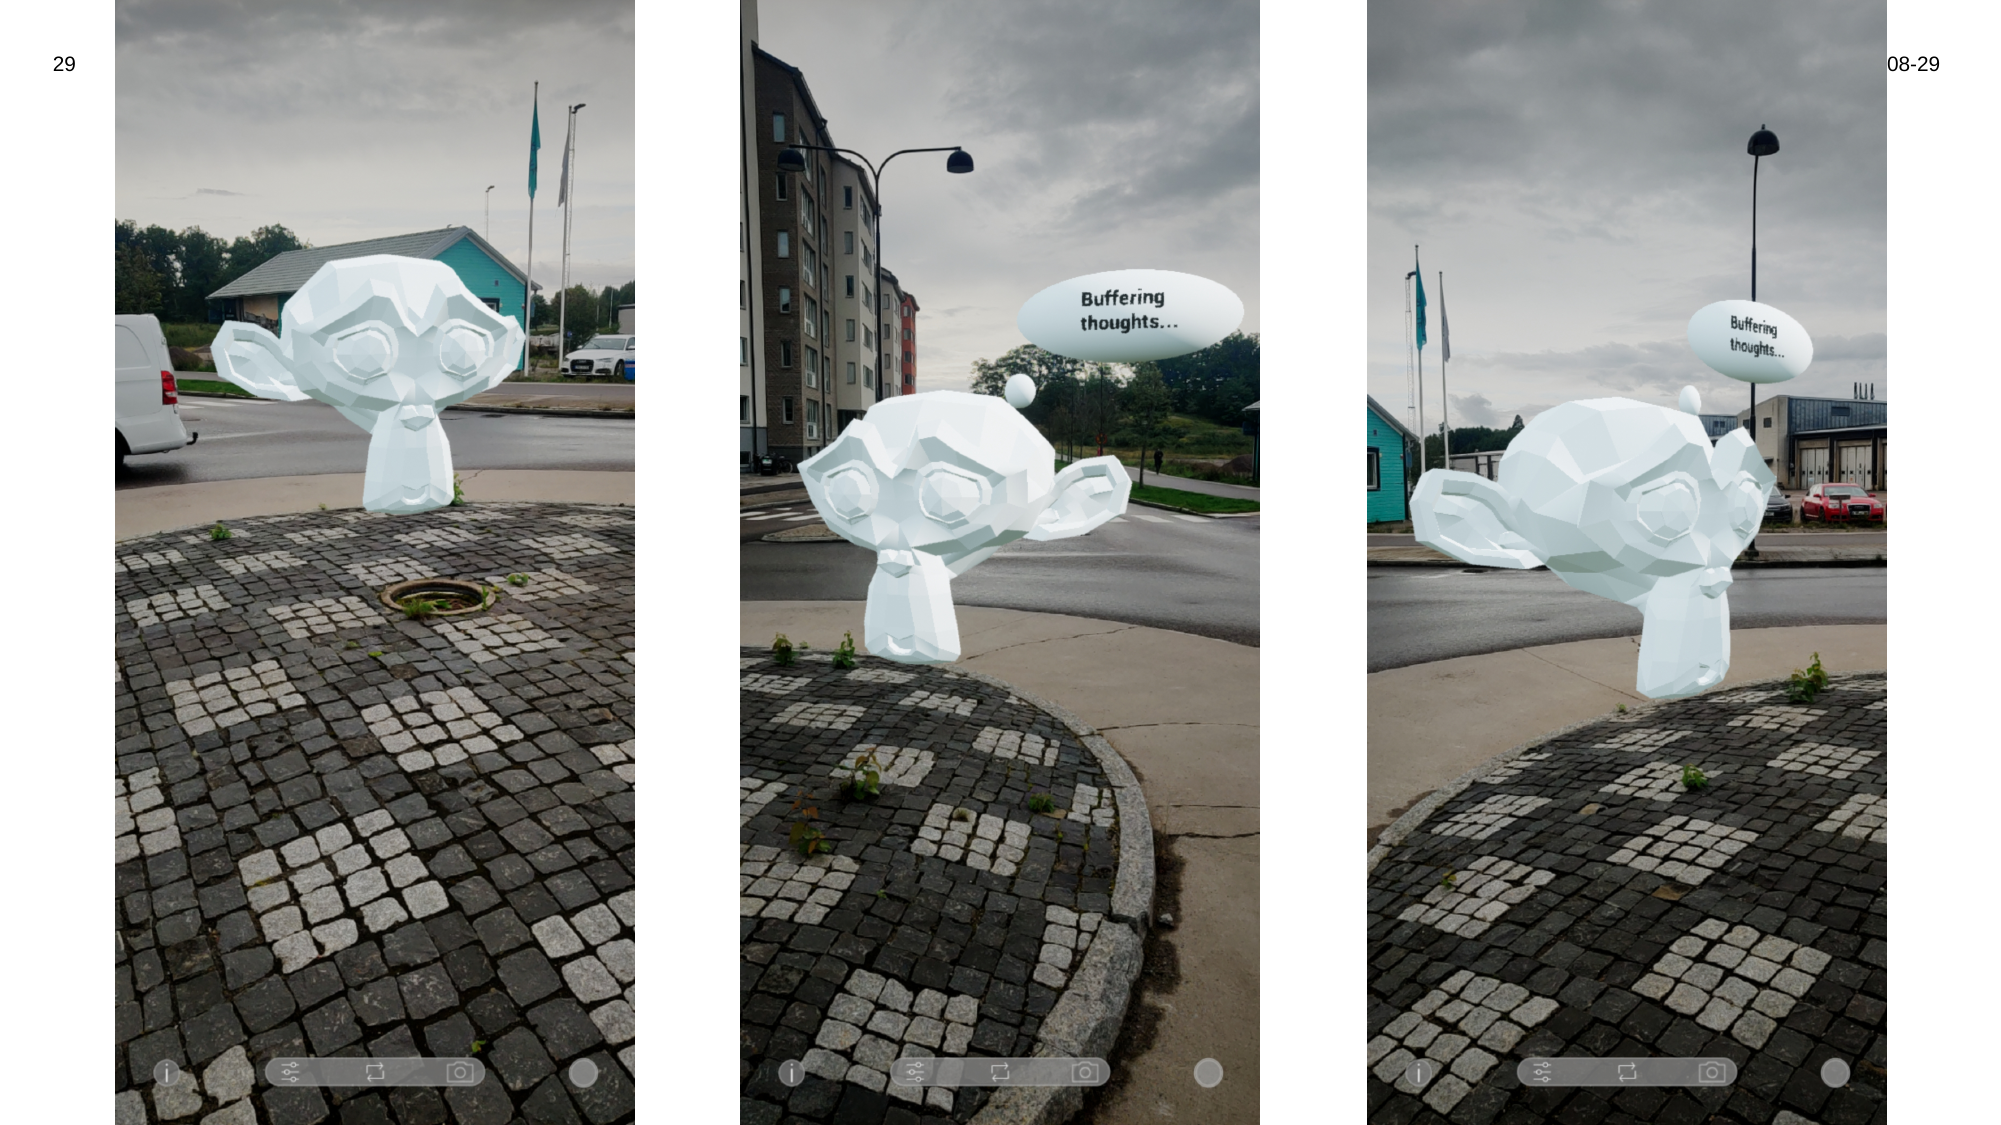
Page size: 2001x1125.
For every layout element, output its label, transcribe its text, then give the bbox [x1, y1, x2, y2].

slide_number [1887, 33, 1956, 93]
picture [1367, 0, 1887, 1125]
slide_number 29 [0, 33, 115, 93]
picture [115, 0, 635, 1125]
picture [740, 0, 1260, 1125]
